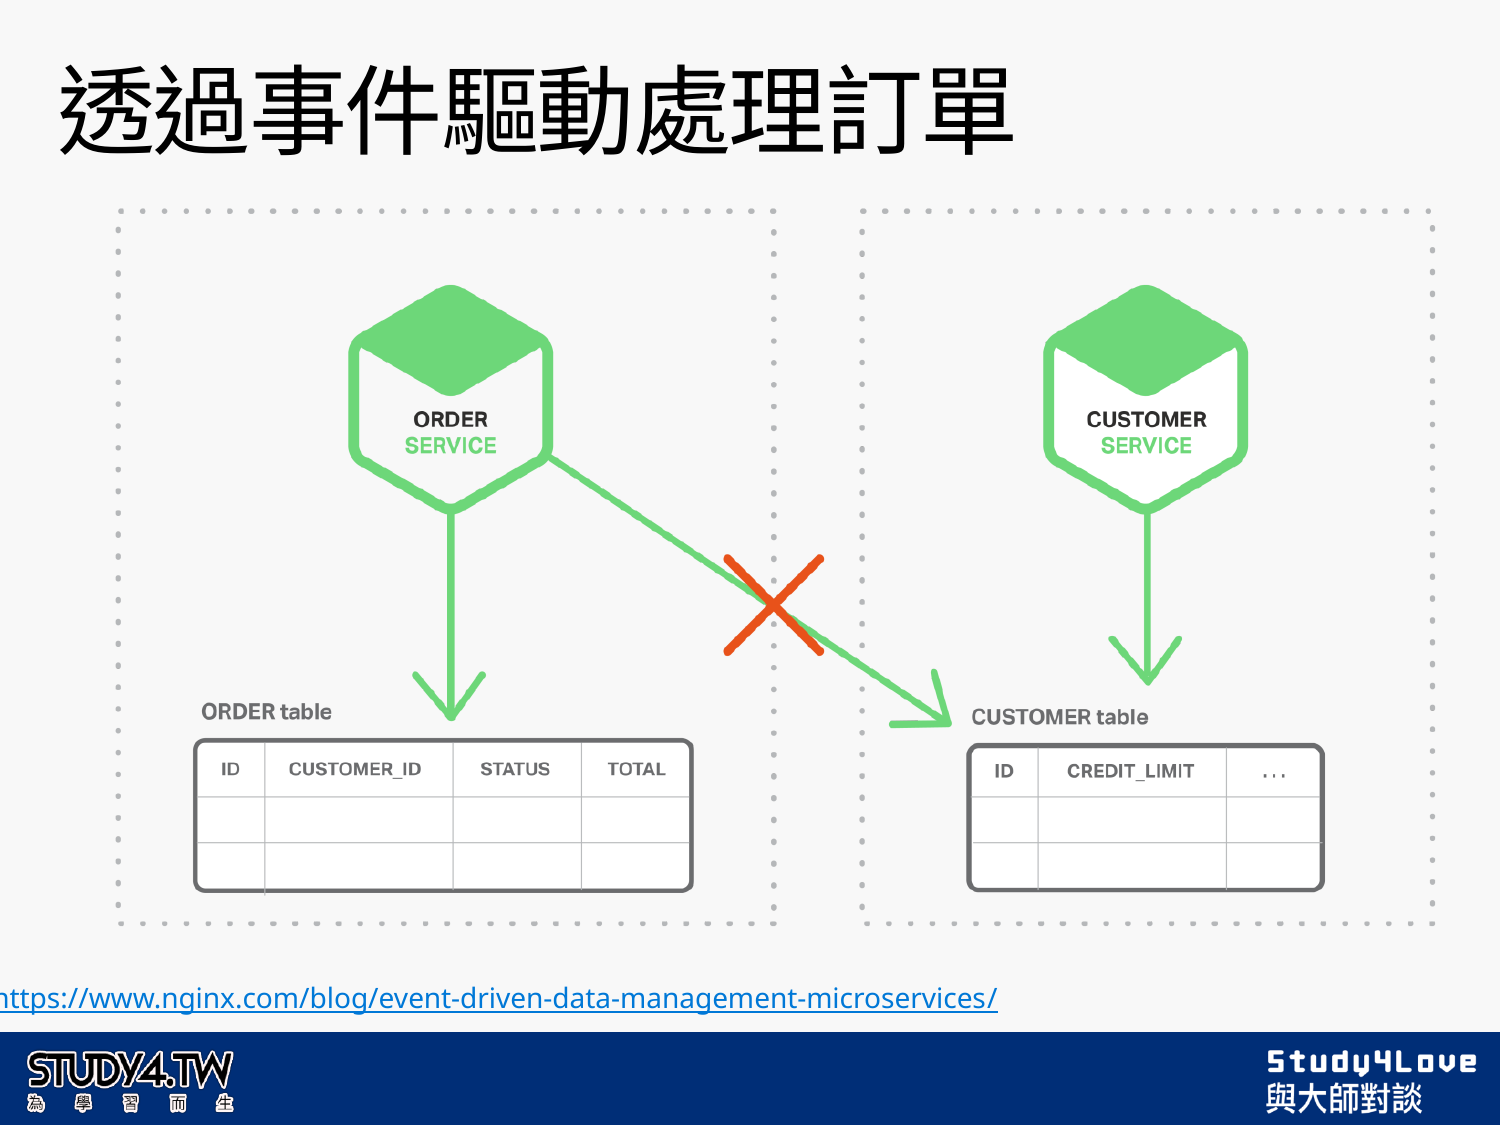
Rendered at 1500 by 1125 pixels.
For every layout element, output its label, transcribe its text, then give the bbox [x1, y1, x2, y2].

title 透過事件驅動處理訂單 [33, 47, 1468, 196]
picture [82, 162, 1451, 953]
picture [19, 1060, 242, 1117]
text_box https://www.nginx.com/blog/event-driven-data-management-microservices/ [0, 972, 1013, 1060]
picture [1258, 1039, 1481, 1122]
